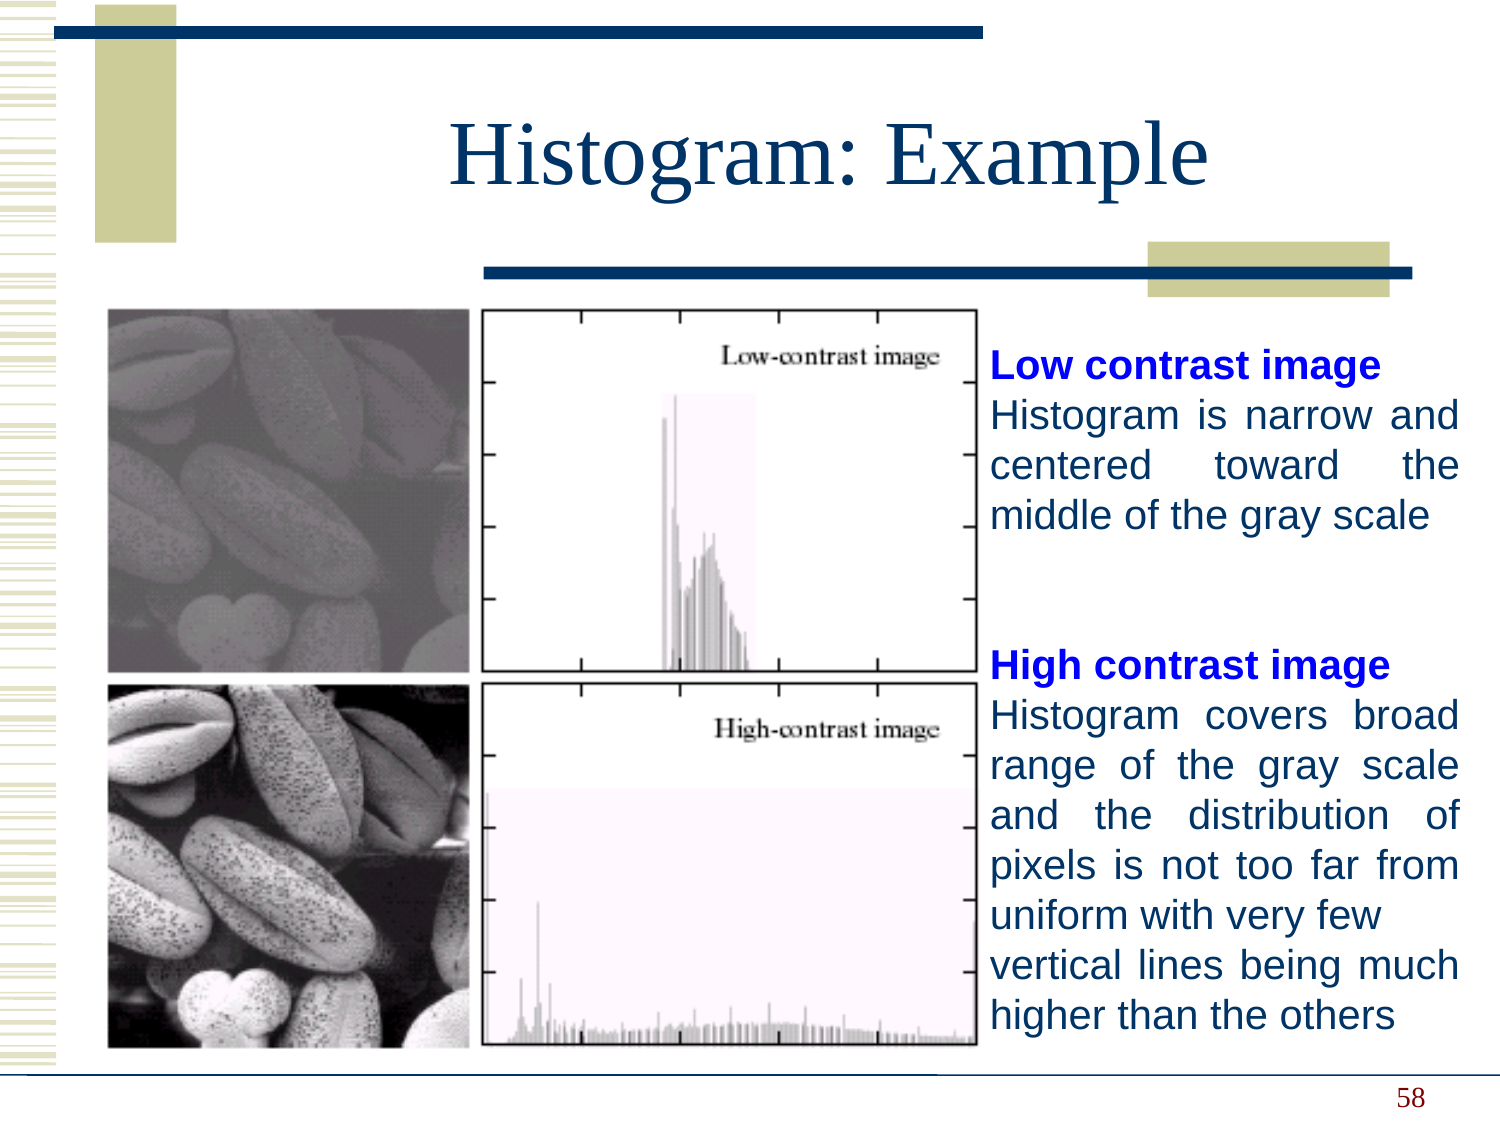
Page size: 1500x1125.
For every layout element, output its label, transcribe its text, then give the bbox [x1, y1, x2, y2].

text_box Low contrast image Histogram is narrow and centered toward the middle of the gray scale High contrast image Histogram covers broad range of the gray scale and the distribution of pixels is not too far from uniform with very few vertical lines being much higher than the others [991, 330, 1475, 1046]
picture [99, 302, 988, 1056]
title Histogram: Example [224, 62, 1436, 251]
text_box 58 [1080, 1046, 1441, 1121]
